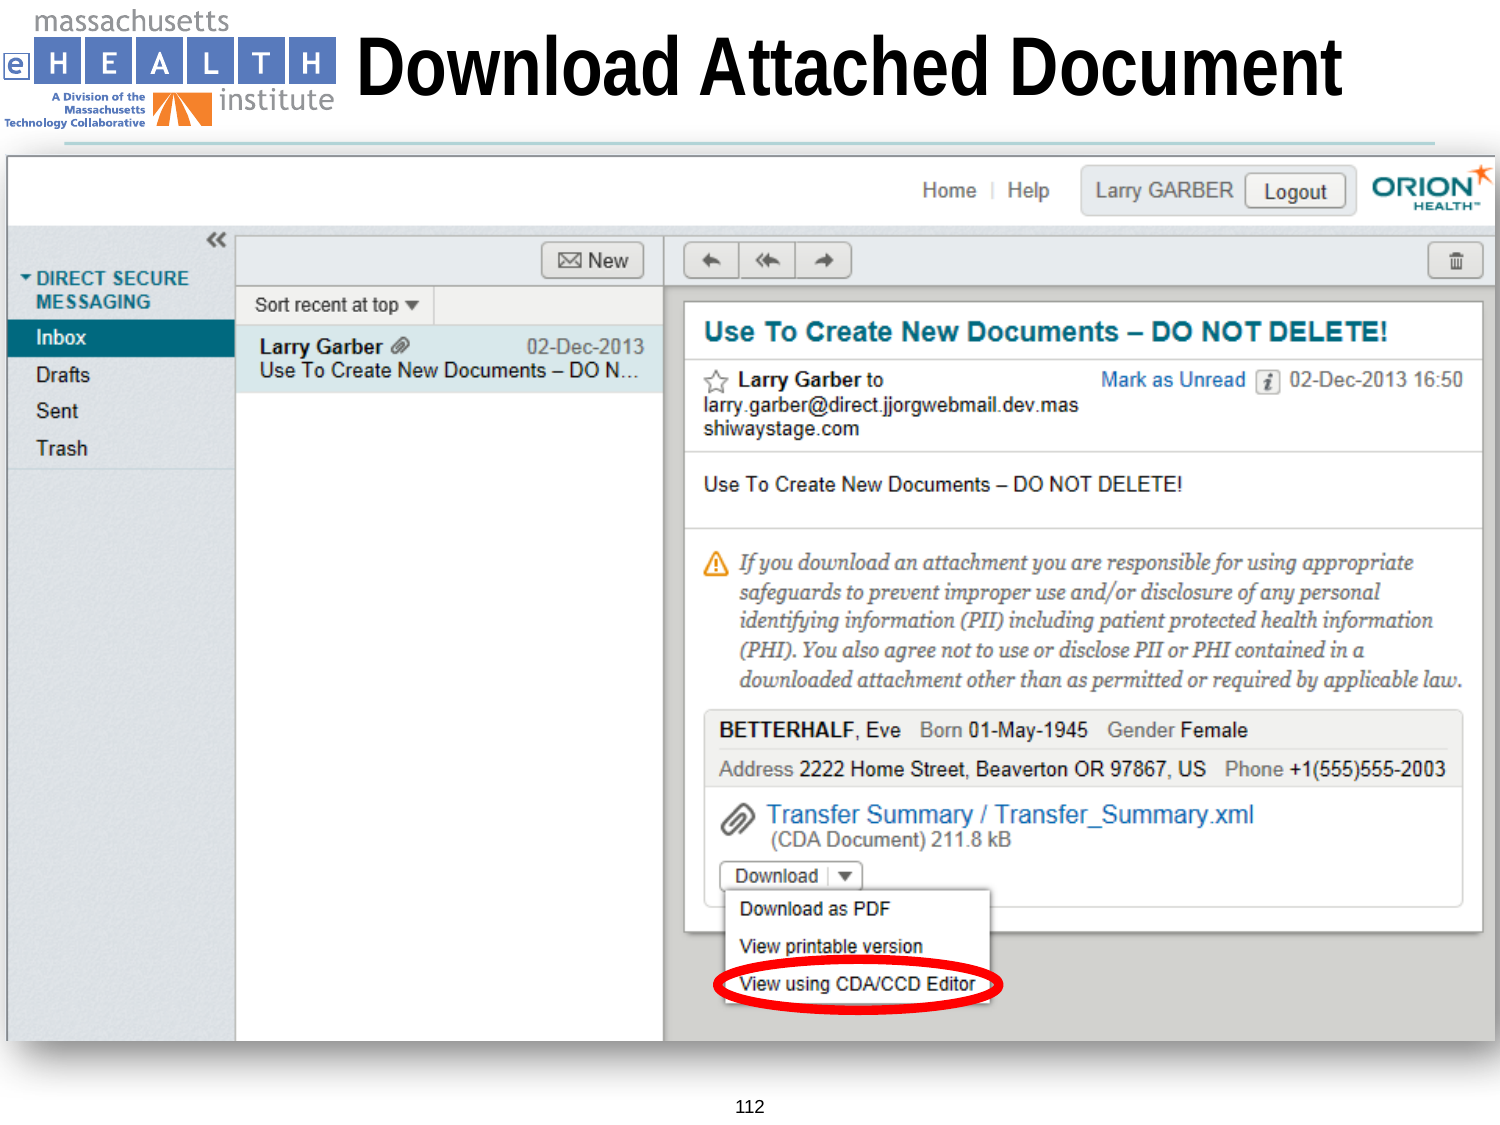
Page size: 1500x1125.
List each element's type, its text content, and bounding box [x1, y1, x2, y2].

title Download Attached Document [341, 0, 1500, 125]
picture [5, 154, 1495, 1042]
slide_number 112 [712, 1089, 788, 1113]
